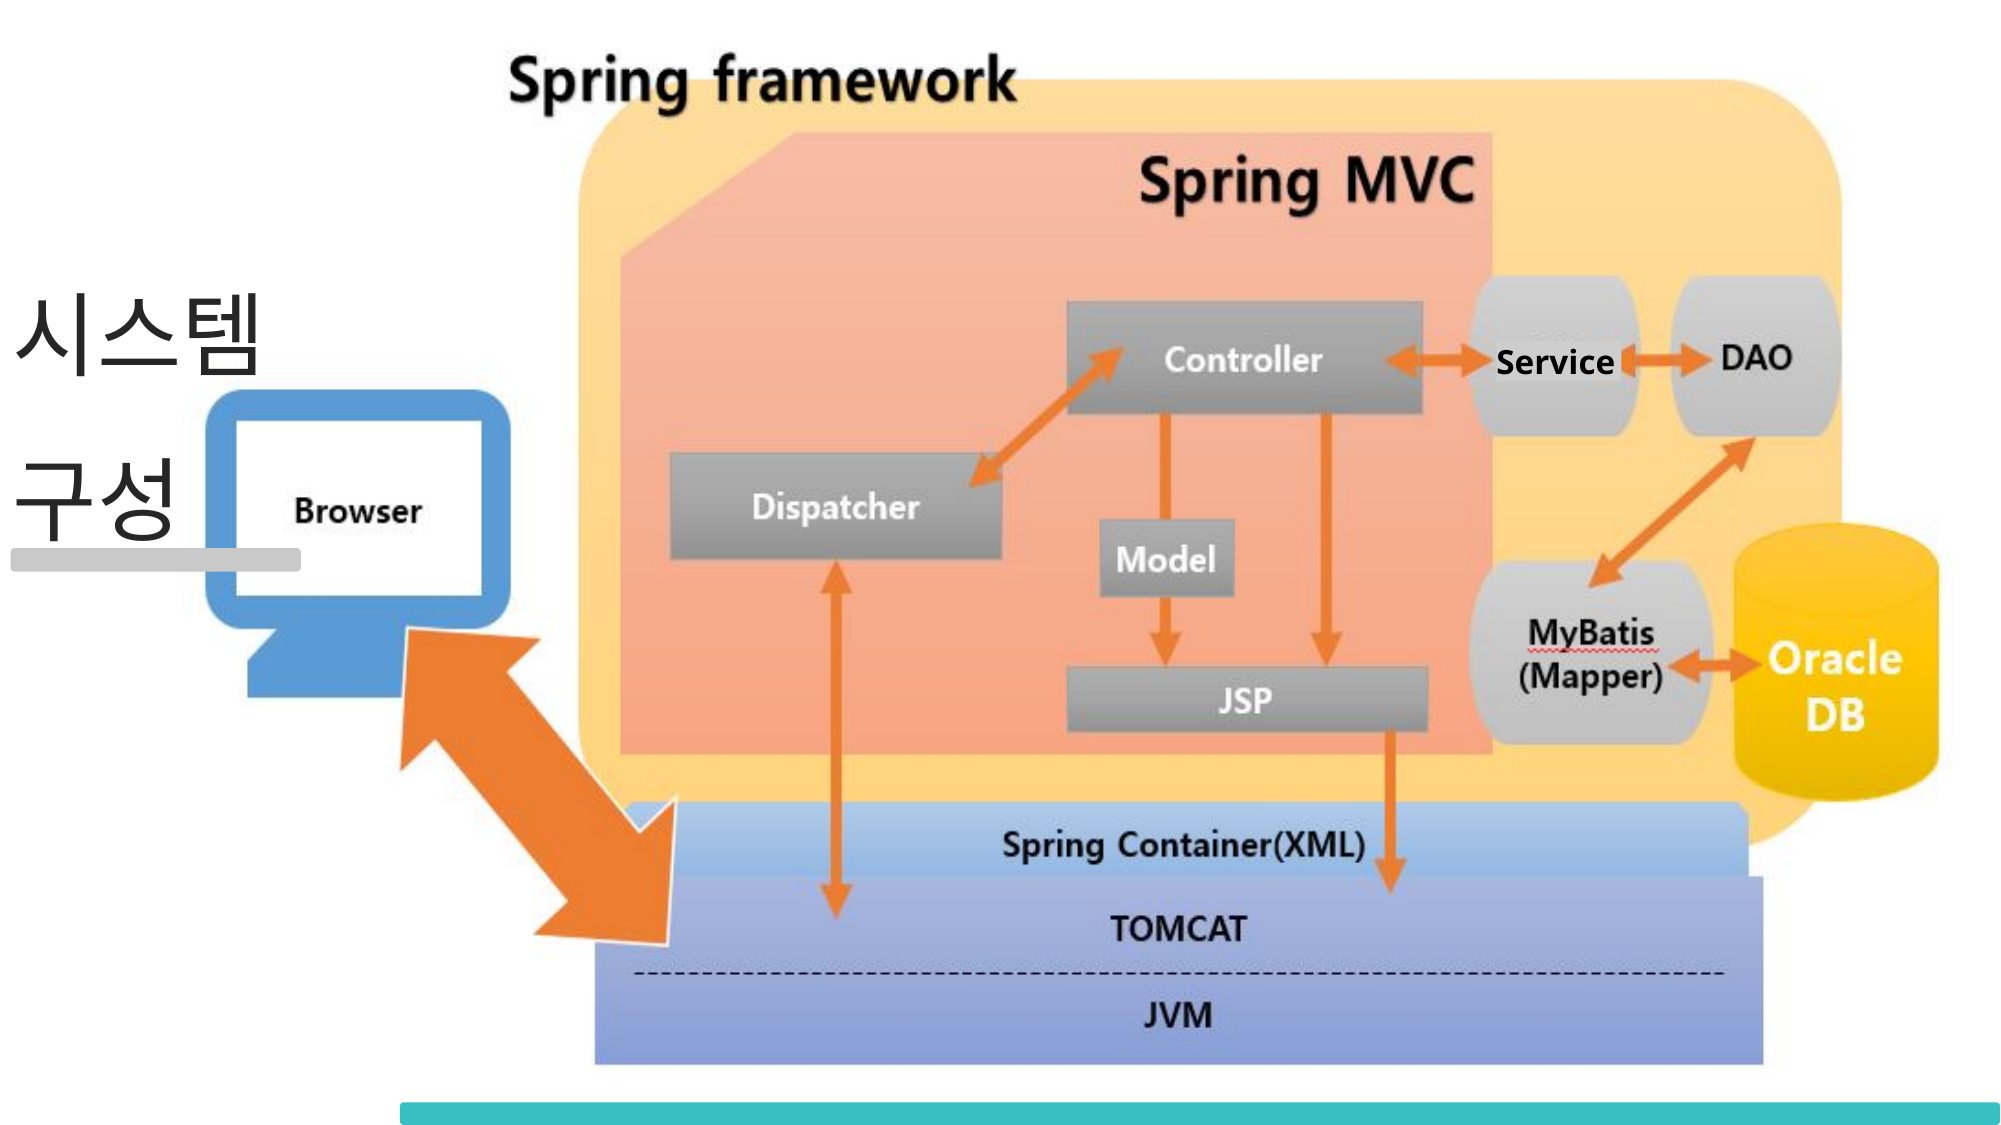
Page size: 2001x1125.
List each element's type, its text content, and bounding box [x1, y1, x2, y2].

text_box 시스템 구성 [0, 215, 182, 561]
text_box [398, 1101, 2000, 1125]
text_box [9, 561, 182, 573]
picture [182, 17, 1954, 1079]
